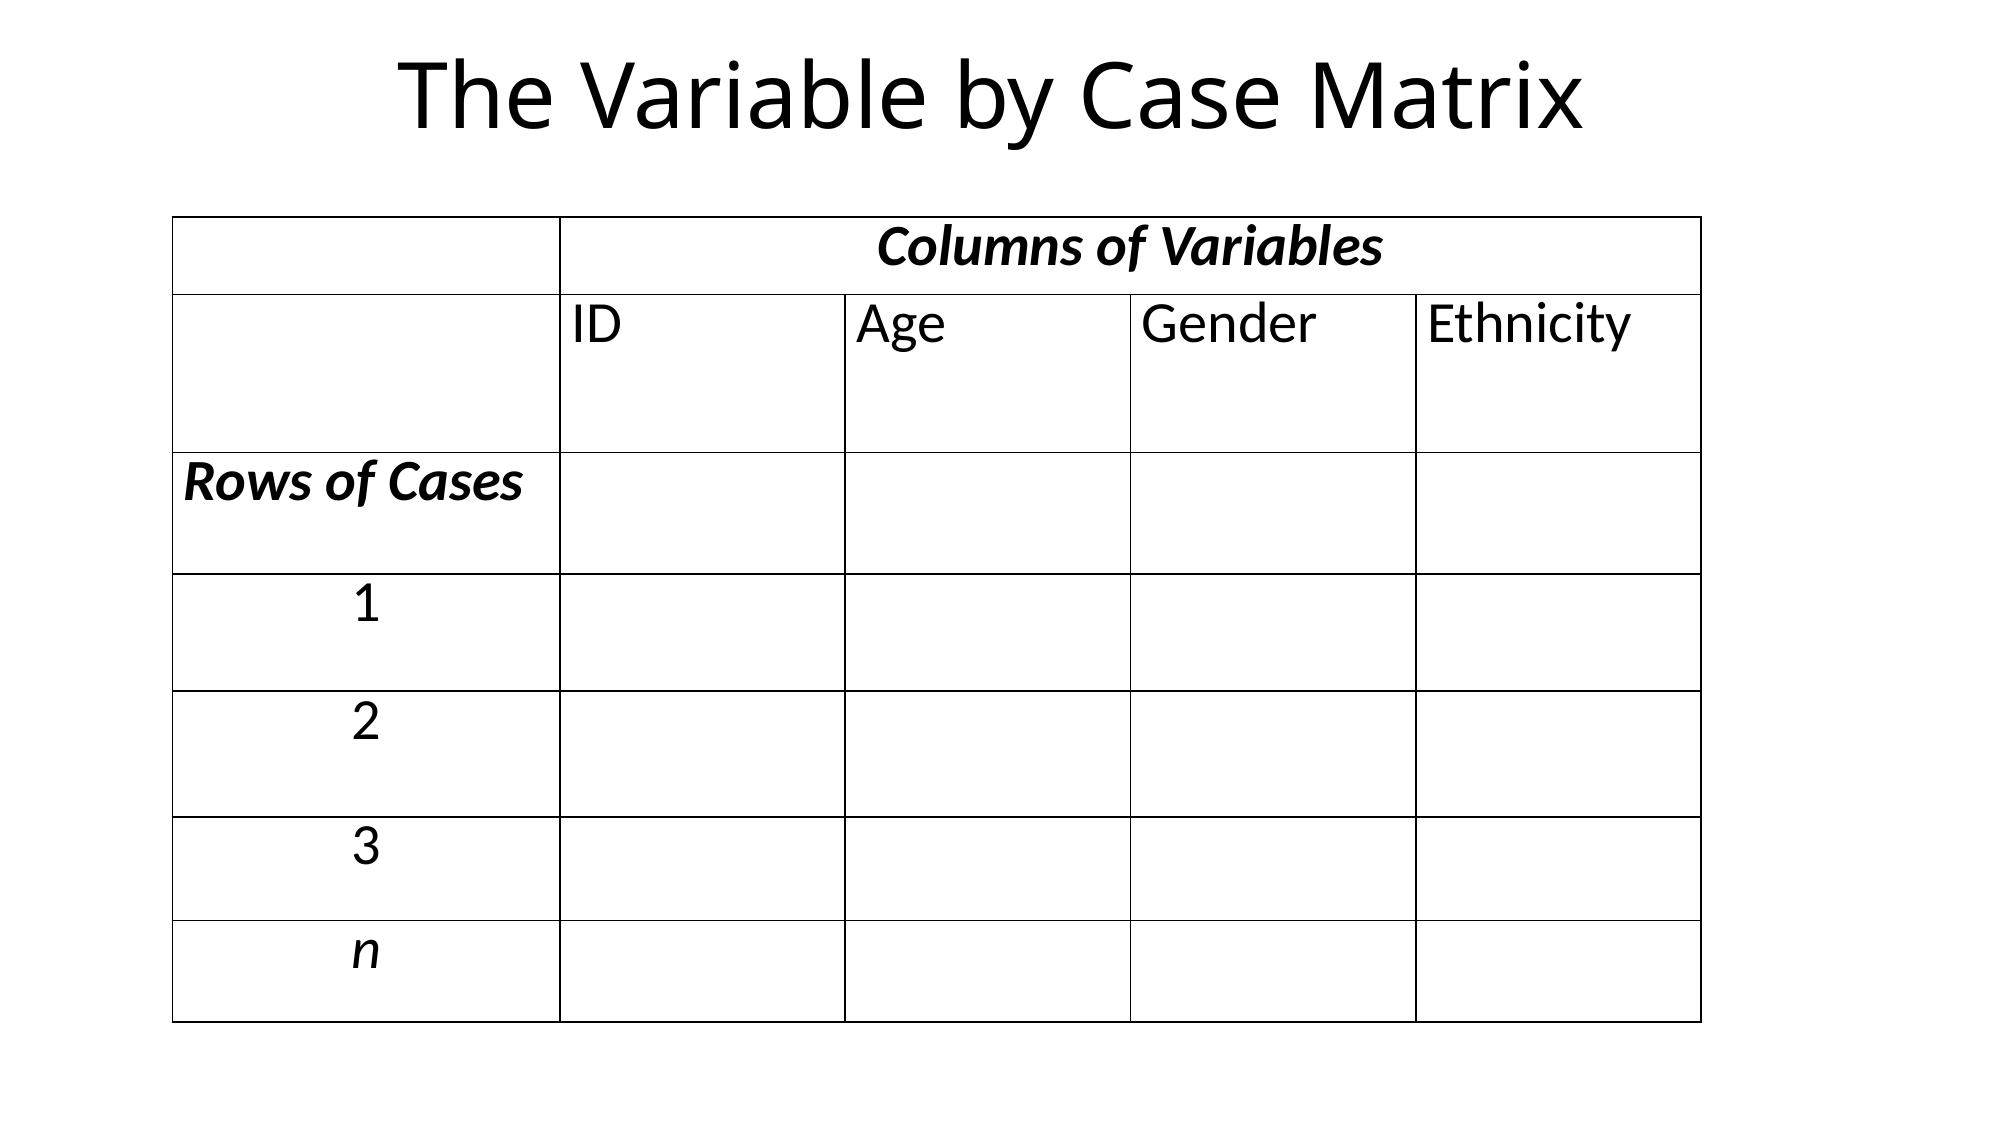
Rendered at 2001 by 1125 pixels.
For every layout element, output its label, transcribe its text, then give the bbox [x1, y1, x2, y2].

table_cell [1131, 453, 1415, 573]
table_cell [173, 295, 559, 452]
table_cell [561, 453, 844, 573]
table_cell [1417, 692, 1700, 816]
table_cell [1131, 818, 1415, 920]
table_cell Ethnicity [1417, 295, 1700, 452]
table_cell ID [561, 295, 844, 452]
table_cell [846, 921, 1130, 1021]
table_cell [1417, 818, 1700, 920]
table_cell [1417, 453, 1700, 573]
table_header Columns of Variables [561, 260, 1700, 294]
table_cell [846, 692, 1130, 816]
table_cell [1417, 921, 1700, 1021]
table_cell 2 [173, 692, 559, 816]
text_box The Variable by Case Matrix [129, 41, 1855, 260]
table_cell Rows of Cases [173, 453, 559, 573]
table_header [173, 260, 559, 294]
table_cell [1131, 921, 1415, 1021]
table_cell [846, 818, 1130, 920]
table_cell [1417, 575, 1700, 690]
table_cell [561, 575, 844, 690]
table_cell [846, 575, 1130, 690]
table_cell [1131, 692, 1415, 816]
table_cell [561, 921, 844, 1021]
table_cell [1131, 575, 1415, 690]
table_cell 3 [173, 818, 559, 920]
table_cell Age [846, 295, 1130, 452]
table_cell 1 [173, 575, 559, 690]
table_cell Gender [1131, 295, 1415, 452]
table_cell [846, 453, 1130, 573]
table_cell [561, 818, 844, 920]
table_cell [561, 692, 844, 816]
table_cell n [173, 921, 559, 1021]
